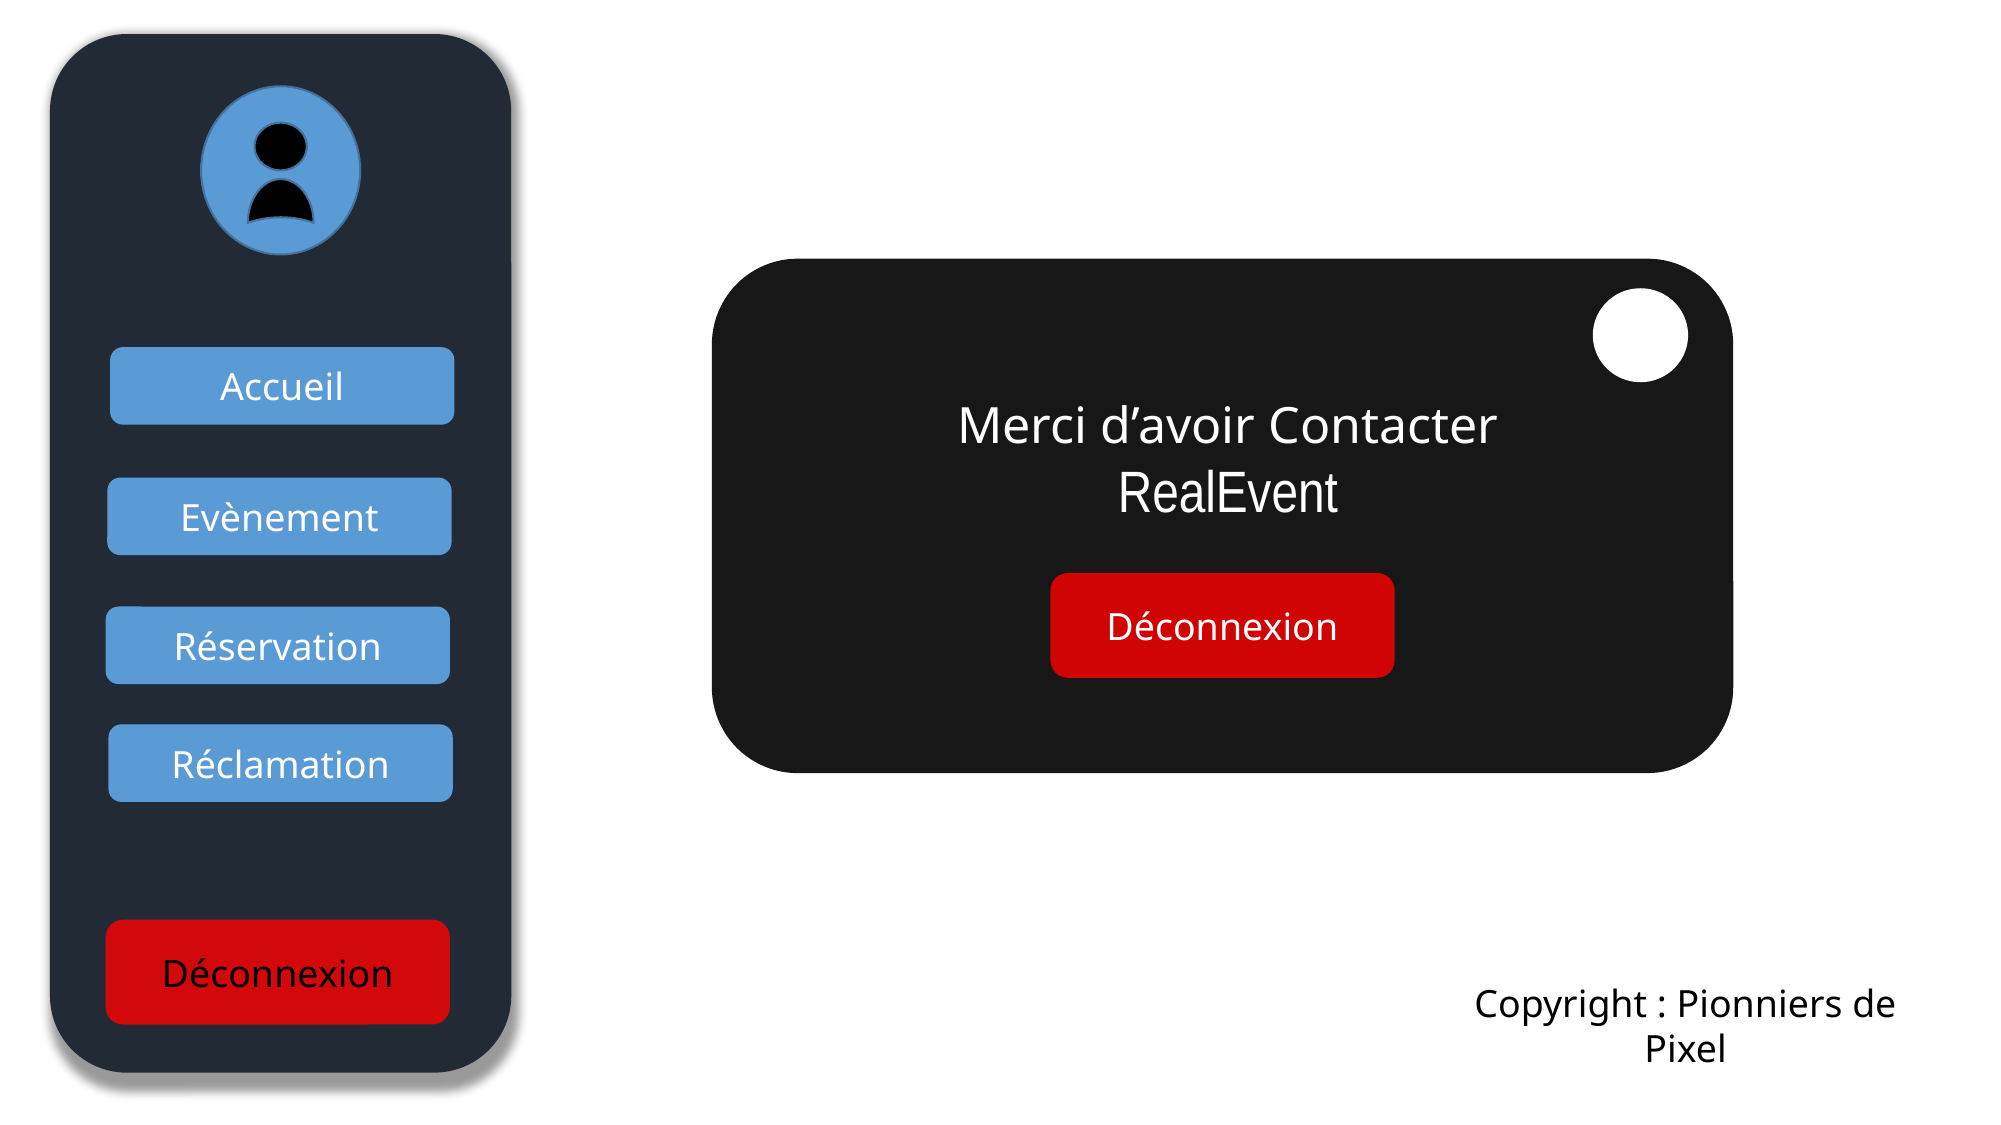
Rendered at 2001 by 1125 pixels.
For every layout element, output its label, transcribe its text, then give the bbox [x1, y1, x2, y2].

text_box [1591, 287, 1690, 384]
text_box Réclamation [107, 723, 454, 803]
text_box [253, 121, 308, 172]
text_box [246, 177, 315, 225]
text_box Copyright : Pionniers de Pixel [1418, 964, 1953, 1084]
text_box Réservation [104, 605, 451, 686]
text_box Evènement [106, 476, 453, 557]
text_box Déconnexion [1049, 571, 1396, 679]
text_box Merci d’avoir Contacter RealEvent [907, 381, 1549, 537]
text_box Accueil [109, 346, 456, 426]
text_box Déconnexion [104, 918, 451, 1026]
text_box [48, 32, 513, 1074]
text_box [200, 85, 362, 256]
text_box [710, 257, 1735, 775]
